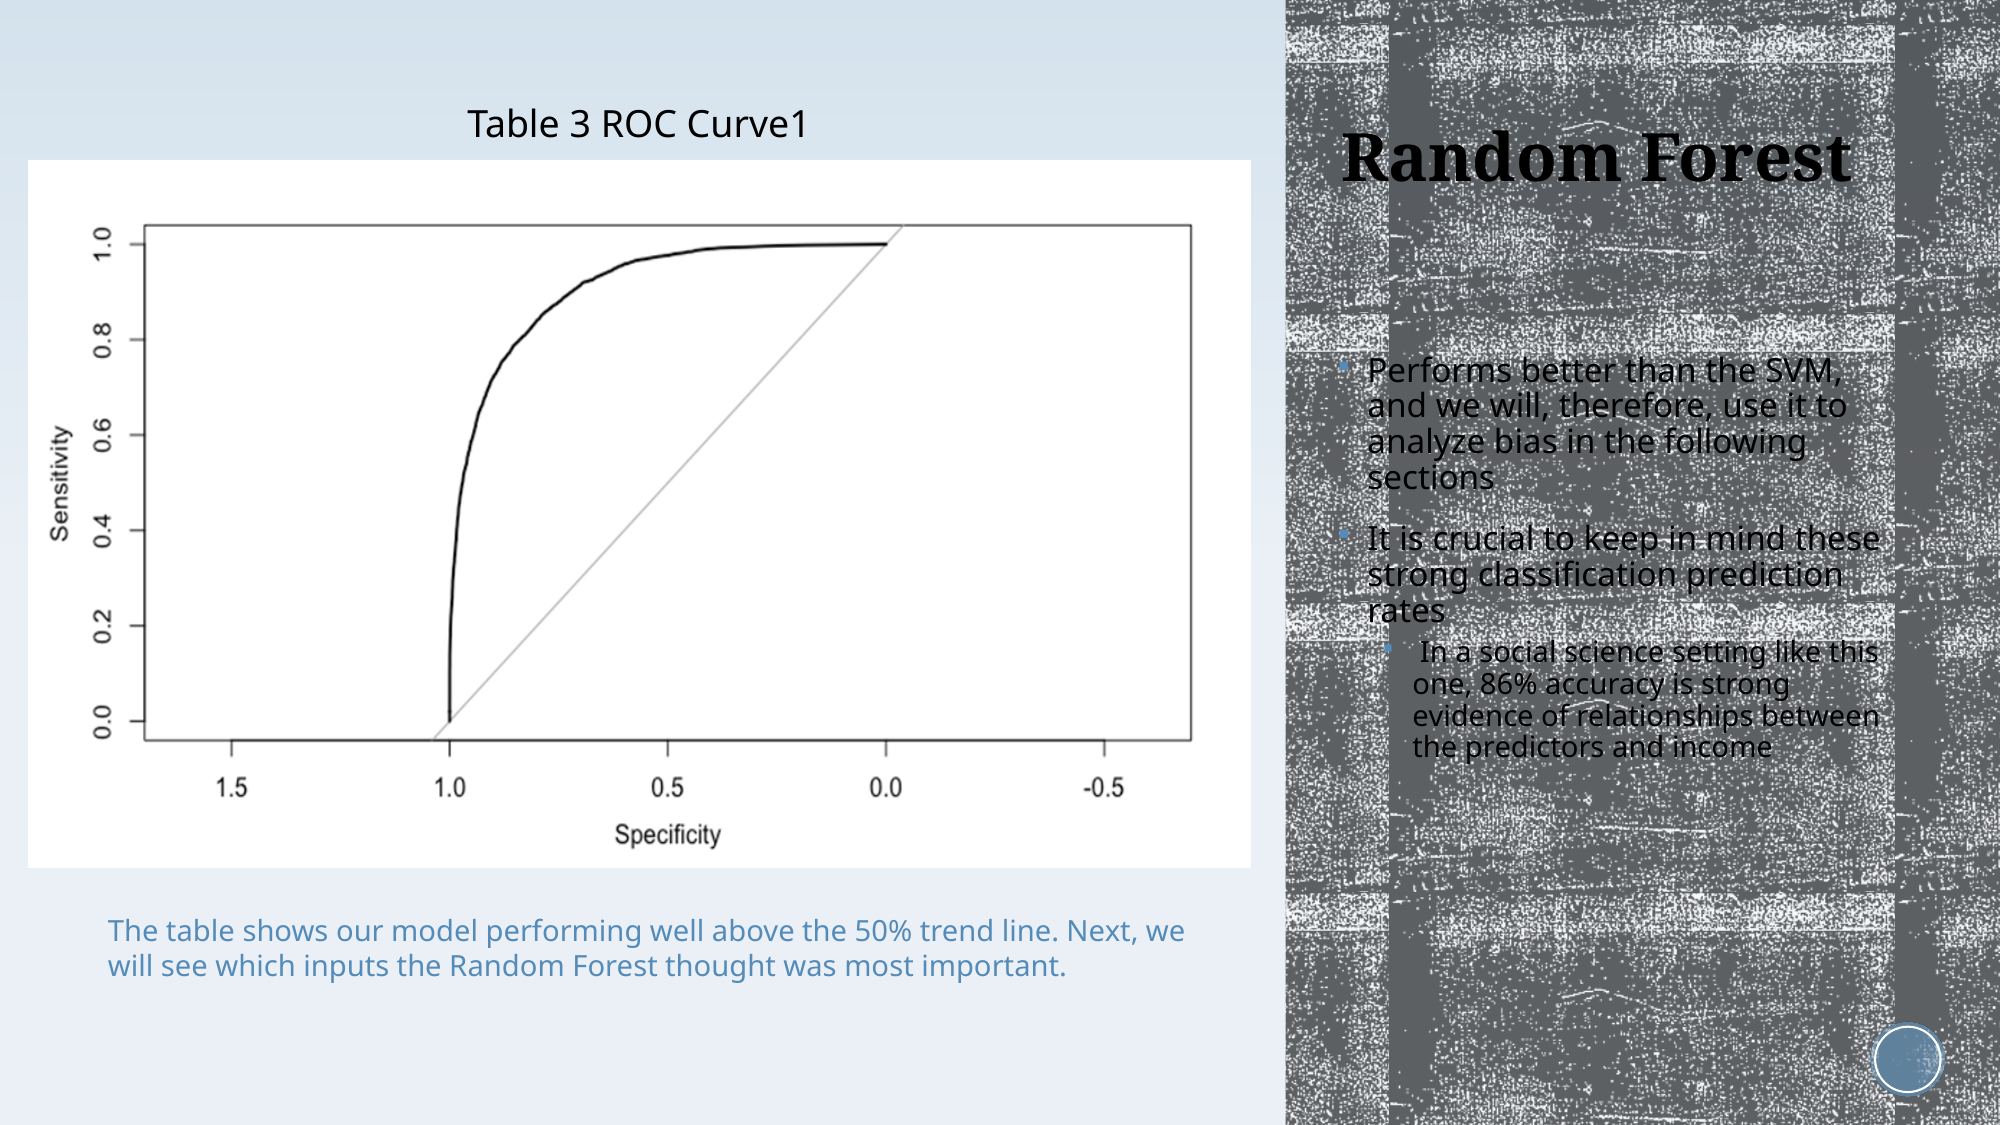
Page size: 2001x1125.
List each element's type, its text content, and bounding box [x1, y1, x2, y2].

title Random Forest [1326, 28, 1908, 292]
text_box Table 3 ROC Curve1 [452, 92, 827, 153]
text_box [1872, 1024, 1943, 1095]
text_box [1284, 0, 2000, 1125]
text_box The table shows our model performing well above the 50% trend line. Next, we will see which inputs the Random Forest thought was most important. [93, 905, 1227, 1025]
list Performs better than the SVM, and we will, therefore, use it to analyze bias in the following sections It is crucial to keep in mind these strong classification prediction rates In a social science setting like this one, 86% accuracy is strong evidence of relationships between the predictors and income [1322, 346, 1904, 1062]
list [31, 164, 1247, 865]
